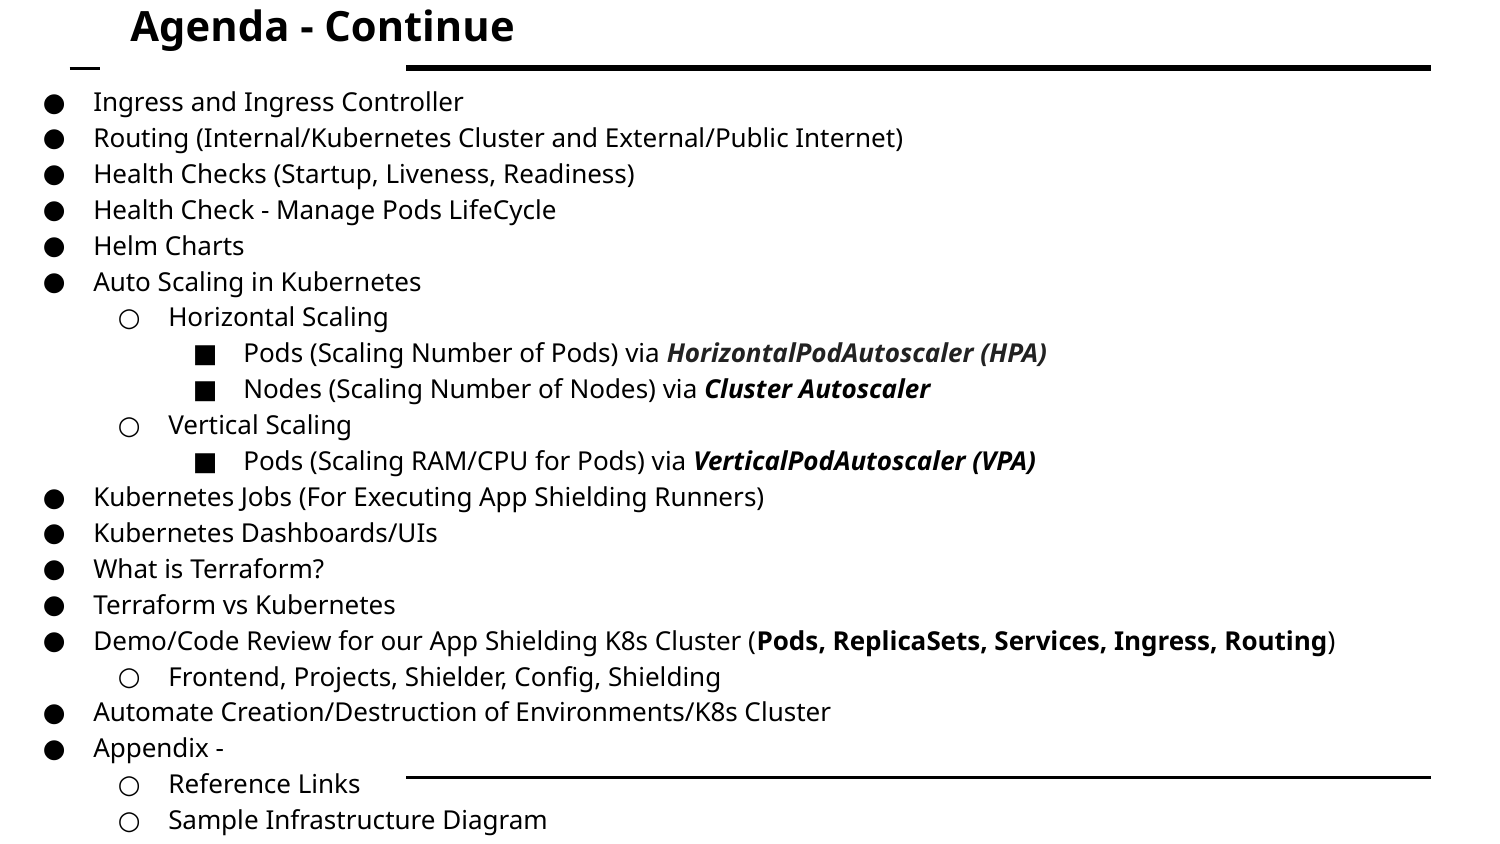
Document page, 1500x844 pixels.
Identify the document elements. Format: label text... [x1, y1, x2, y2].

title Agenda - Continue [115, 0, 855, 65]
list Ingress and Ingress Controller Routing (Internal/Kubernetes Cluster and External/Public Internet) Health Checks (Startup, Liveness, Readiness) Health Check - Manage Pods LifeCycle Helm Charts Auto Scaling in Kubernetes Horizontal Scaling Pods (Scaling Number of Pods) via HorizontalPodAutoscaler (HPA) Nodes (Scaling Number of Nodes) via Cluster Autoscaler Vertical Scaling Pods (Scaling RAM/CPU for Pods) via VerticalPodAutoscaler (VPA) Kubernetes Jobs (For Executing App Shielding Runners) Kubernetes Dashboards/UIs What is Terraform? Terraform vs Kubernetes Demo/Code Review for our App Shielding K8s Cluster (Pods, ReplicaSets, Services, Ingress, Routing) Frontend, Projects, Shielder, Config, Shielding Automate Creation/Destruction of Environments/K8s Cluster Appendix - Reference Links Sample Infrastructure Diagram [3, 65, 1471, 844]
